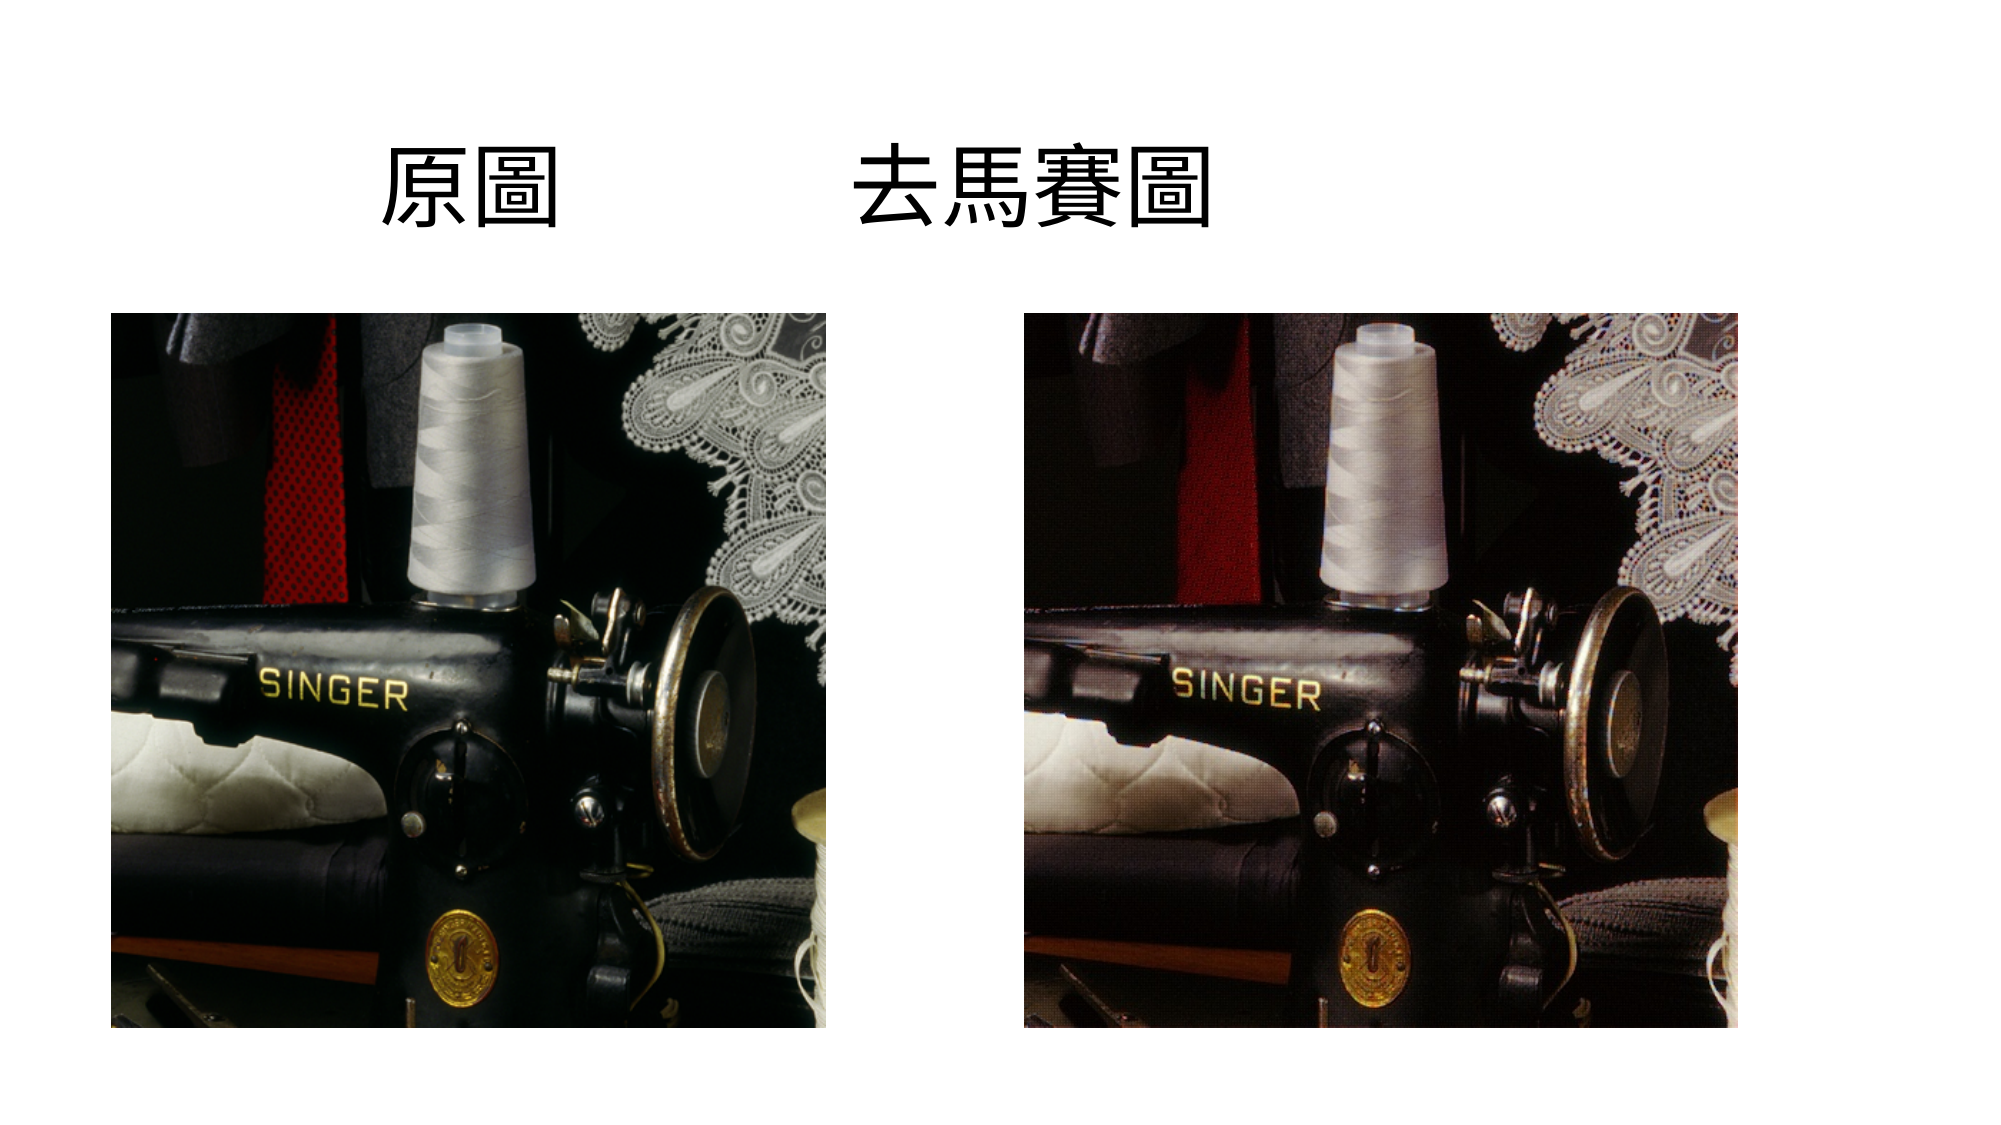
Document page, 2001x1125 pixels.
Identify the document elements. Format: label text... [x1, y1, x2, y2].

picture [1024, 313, 1738, 1028]
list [111, 313, 826, 1028]
title 原圖 去馬賽圖 [137, 82, 1863, 300]
